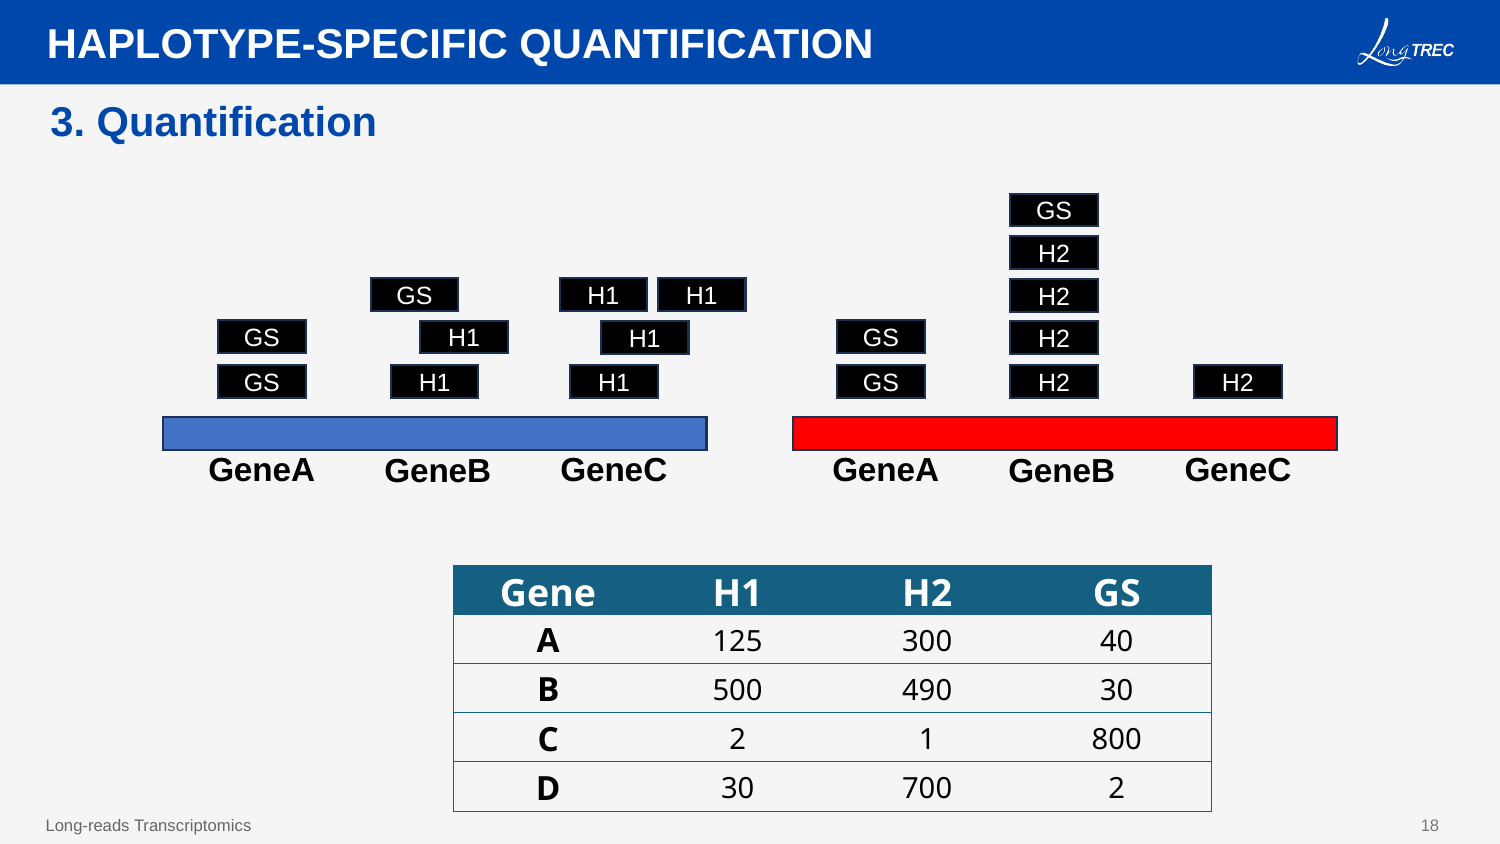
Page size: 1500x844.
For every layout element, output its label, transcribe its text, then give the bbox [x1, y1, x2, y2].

table_header Gene [454, 566, 643, 614]
table_header GS [1022, 566, 1211, 614]
table_cell A [454, 615, 643, 663]
table_cell 125 [643, 615, 832, 663]
table_cell D [454, 762, 643, 811]
text_box 3. Quantification [36, 94, 391, 145]
slide_number 18 [1116, 802, 1455, 844]
table_cell 2 [1022, 762, 1211, 811]
table_header H1 [643, 566, 832, 614]
table_cell 300 [832, 615, 1022, 663]
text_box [162, 193, 1337, 497]
table_cell B [454, 664, 643, 712]
table_cell 40 [1022, 615, 1211, 663]
table_cell 800 [1022, 713, 1211, 761]
picture [0, 85, 1500, 844]
table_cell 30 [1022, 664, 1211, 712]
picture [1357, 18, 1454, 66]
table_header H2 [832, 566, 1022, 614]
table_cell 2 [643, 713, 832, 761]
table_cell 30 [643, 762, 832, 811]
table_cell 500 [643, 664, 832, 712]
text_box HAPLOTYPE-SPECIFIC QUANTIFICATION [46, 17, 1136, 68]
table_cell C [454, 713, 643, 761]
table_cell 490 [832, 664, 1022, 712]
table_cell 700 [832, 762, 1022, 811]
table_cell 1 [832, 713, 1022, 761]
